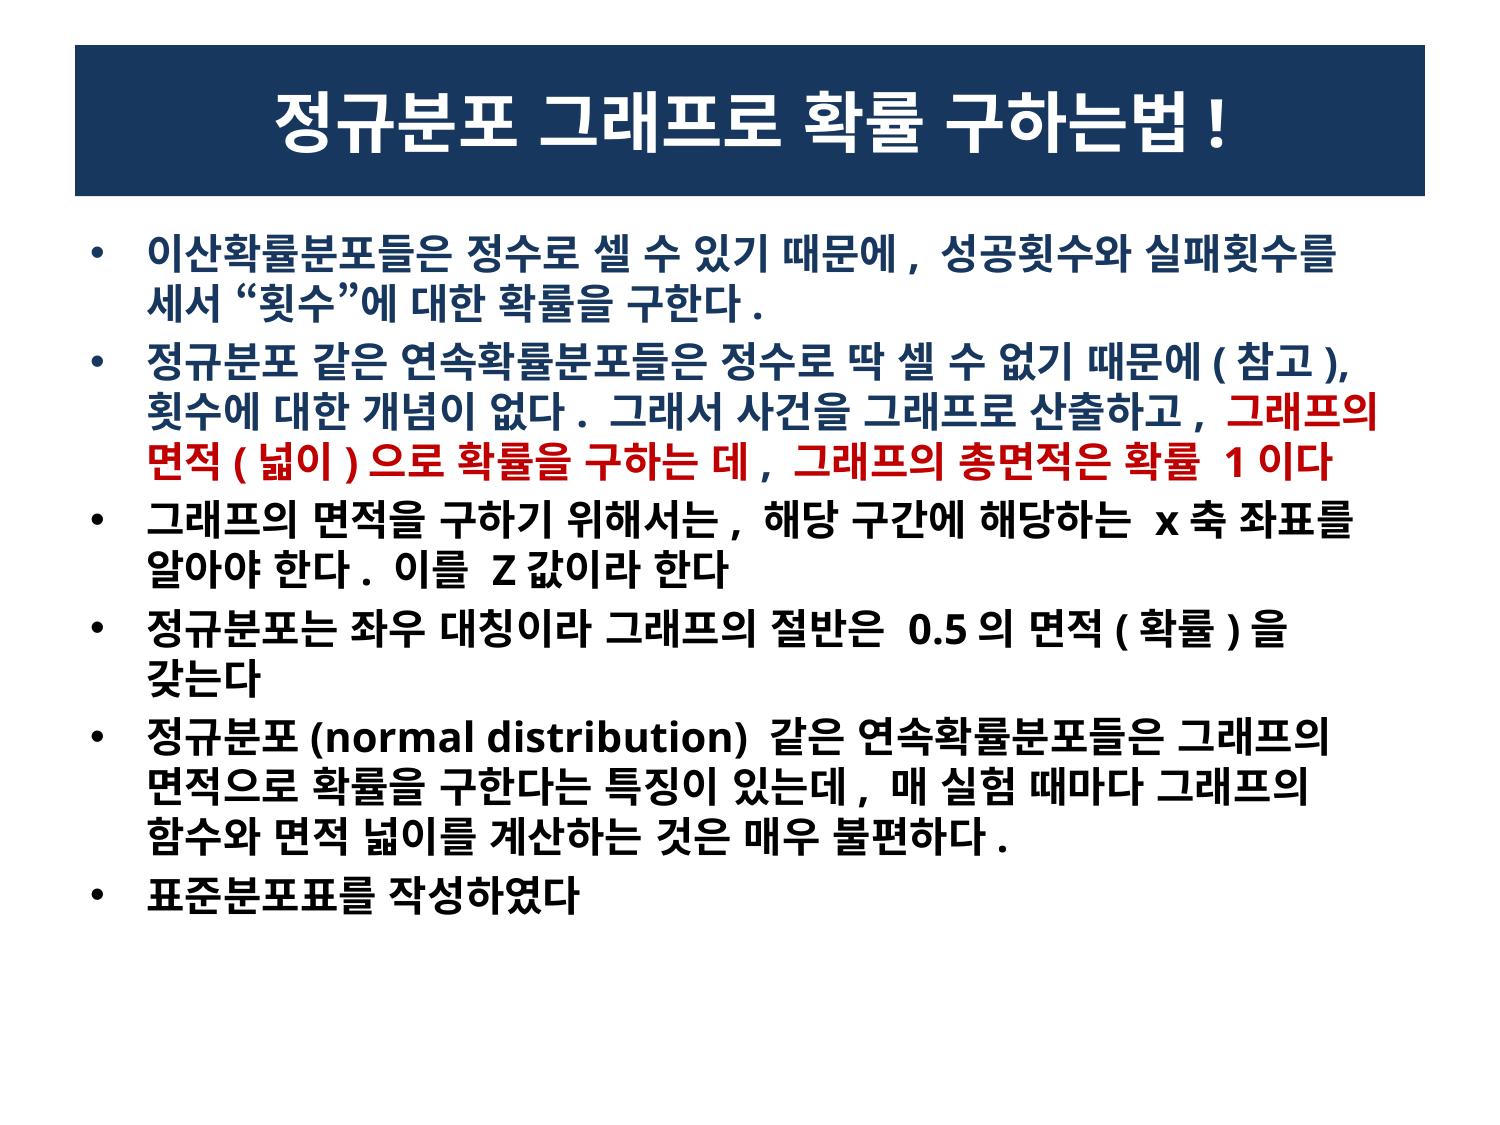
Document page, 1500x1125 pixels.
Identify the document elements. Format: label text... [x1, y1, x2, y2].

list 이산확률분포들은 정수로 셀 수 있기 때문에, 성공횟수와 실패횟수를 세서 “횟수”에 대한 확률을 구한다. 정규분포 같은 연속확률분포들은 정수로 딱 셀 수 없기 때문에(참고), 횟수에 대한 개념이 없다. 그래서 사건을 그래프로 산출하고, 그래프의 면적(넓이)으로 확률을 구하는 데, 그래프의 총면적은 확률 1이다 그래프의 면적을 구하기 위해서는, 해당 구간에 해당하는 x축 좌표를 알아야 한다. 이를 Z값이라 한다 정규분포는 좌우 대칭이라 그래프의 절반은 0.5의 면적(확률)을 갖는다 정규분포(normal distribution) 같은 연속확률분포들은 그래프의 면적으로 확률을 구한다는 특징이 있는데, 매 실험 때마다 그래프의 함수와 면적 넓이를 계산하는 것은 매우 불편하다. 표준분포표를 작성하였다 [75, 219, 1425, 1005]
title 정규분포 그래프로 확률 구하는법! [75, 45, 1425, 197]
